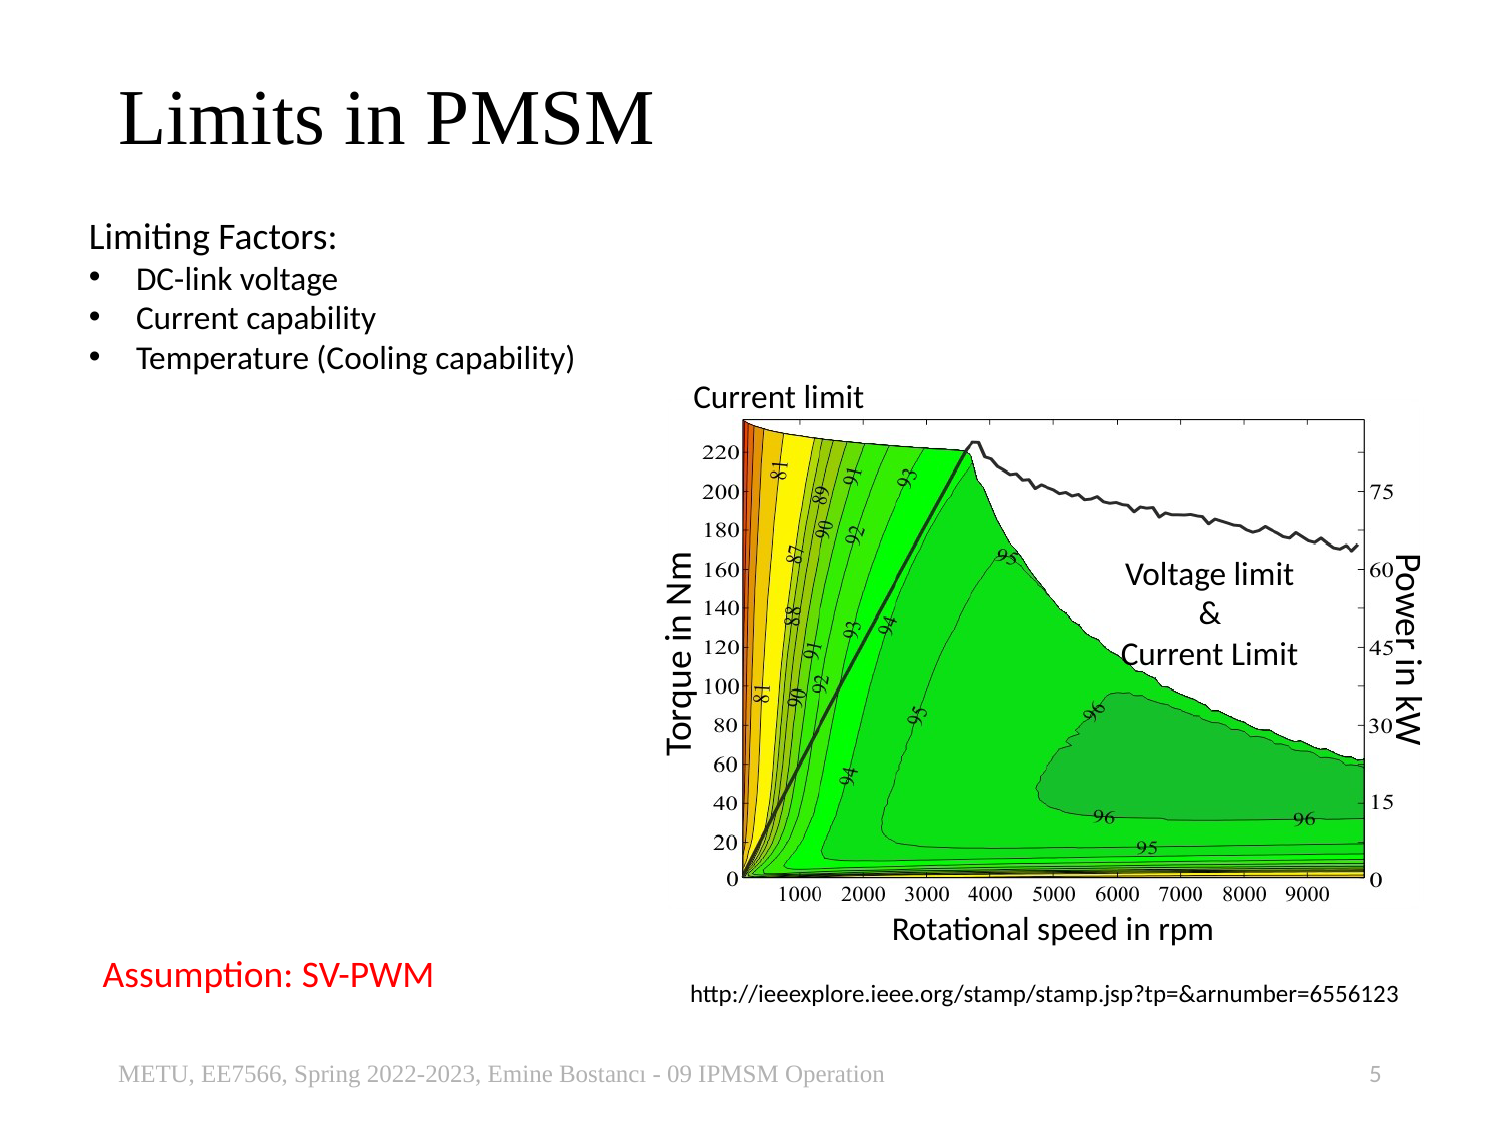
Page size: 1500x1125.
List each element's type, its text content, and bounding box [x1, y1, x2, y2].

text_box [645, 367, 1441, 943]
text_box Limiting Factors: DC-link voltage Current capability Temperature (Cooling capability) [74, 204, 591, 384]
text_box http://ieeexplore.ieee.org/stamp/stamp.jsp?tp=&arnumber=6556123 [675, 969, 1441, 1015]
footer METU, EE7566, Spring 2022-2023, Emine Bostancı - 09 IPMSM Operation [103, 1042, 1307, 1103]
title Limits in PMSM [103, 59, 1397, 178]
text_box Assumption: SV-PWM [87, 942, 450, 1003]
slide_number 5 [1322, 1042, 1397, 1103]
